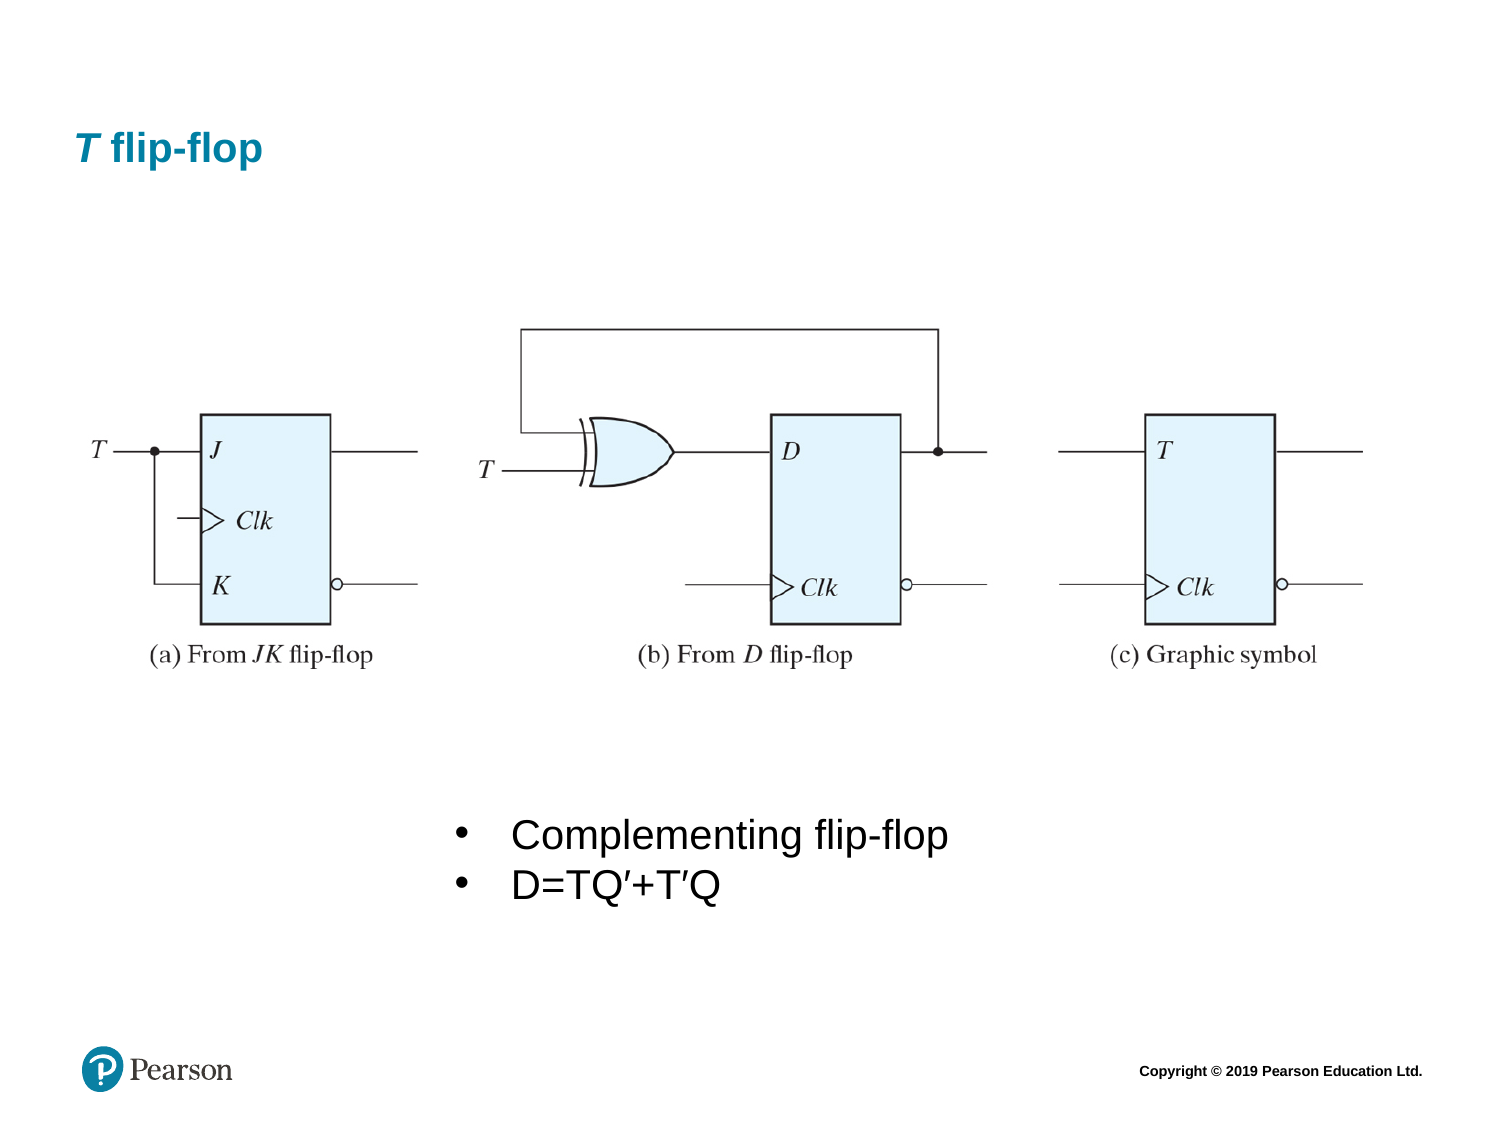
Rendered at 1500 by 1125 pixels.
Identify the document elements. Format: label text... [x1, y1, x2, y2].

text_box Complementing flip-flop D=TQ′+T′Q [439, 800, 965, 965]
title T flip-flop [73, 70, 1450, 188]
picture [87, 324, 1366, 673]
